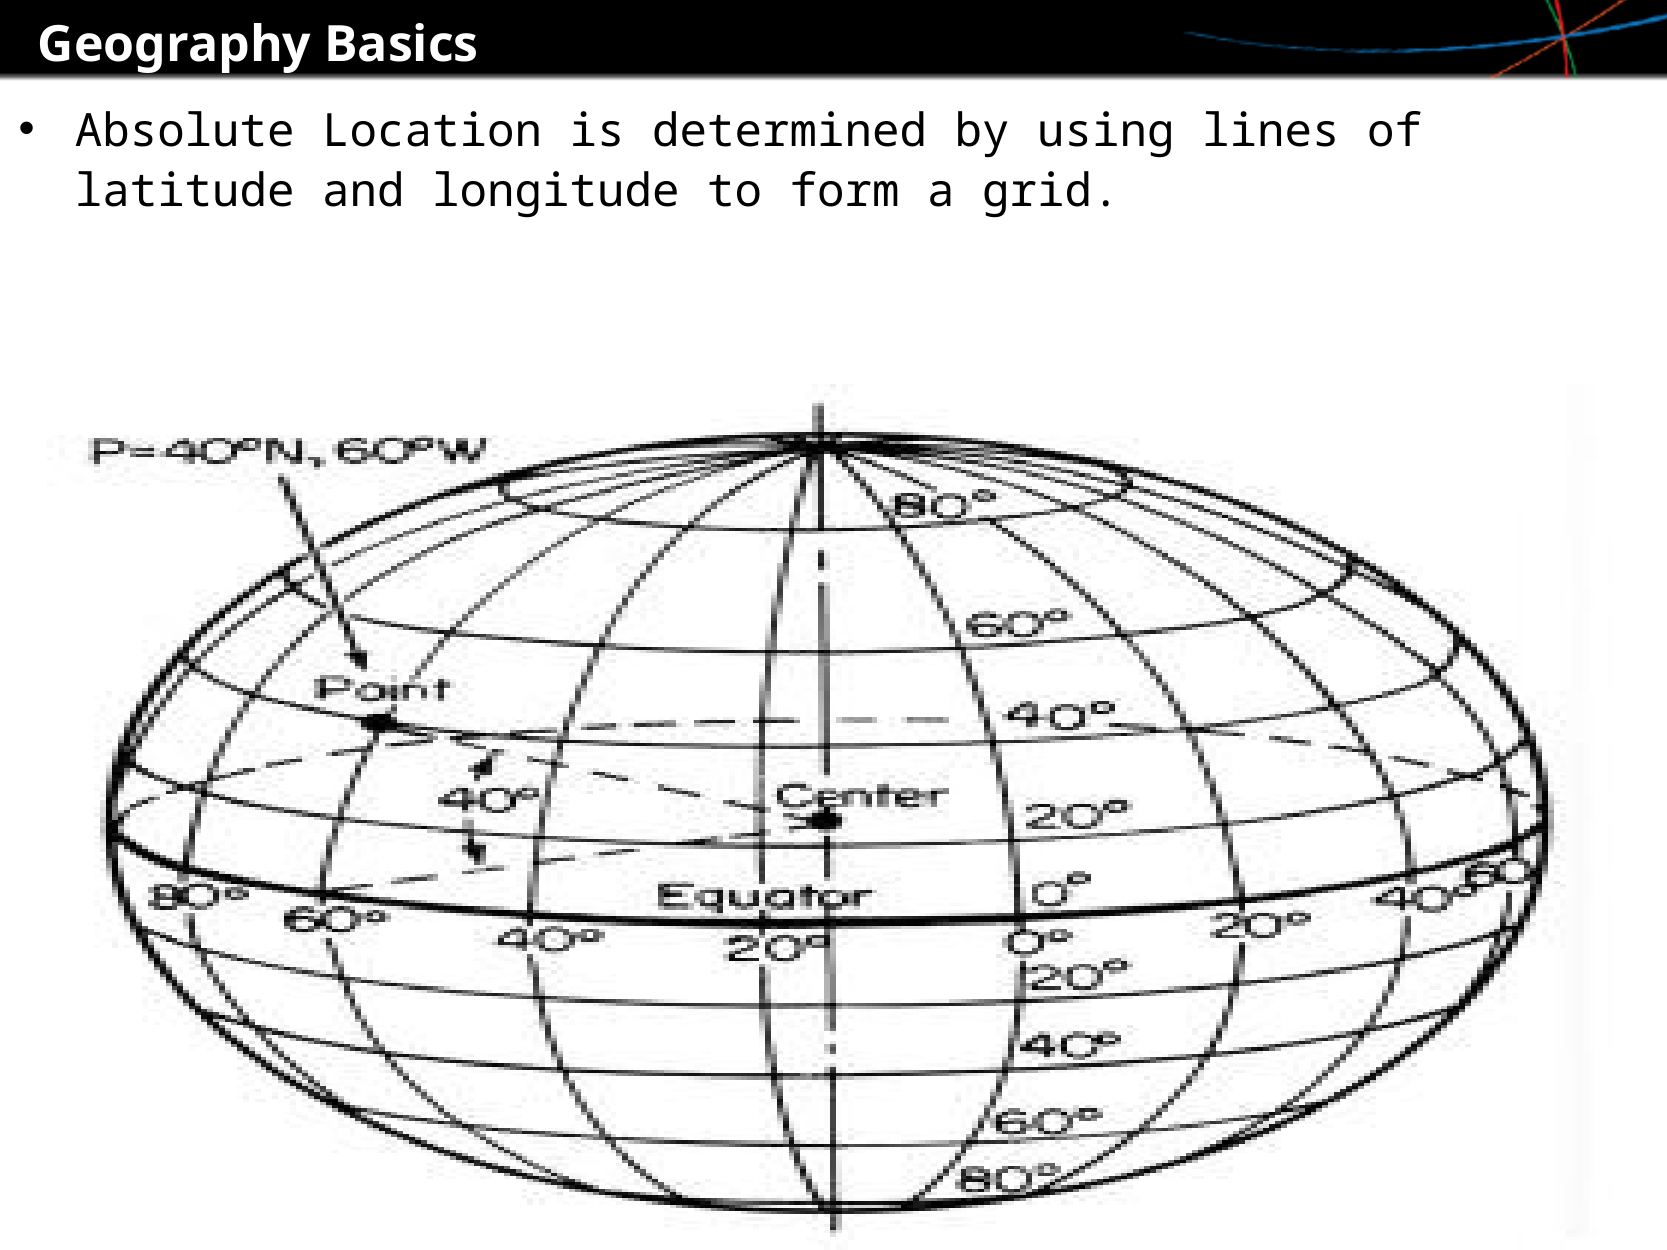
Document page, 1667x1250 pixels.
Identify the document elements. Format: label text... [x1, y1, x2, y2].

text_box Geography Basics [23, 3, 824, 79]
text_box [0, 0, 1667, 383]
picture [0, 384, 1667, 1250]
text_box Absolute Location is determined by using lines of latitude and longitude to form a grid. [3, 87, 1667, 384]
